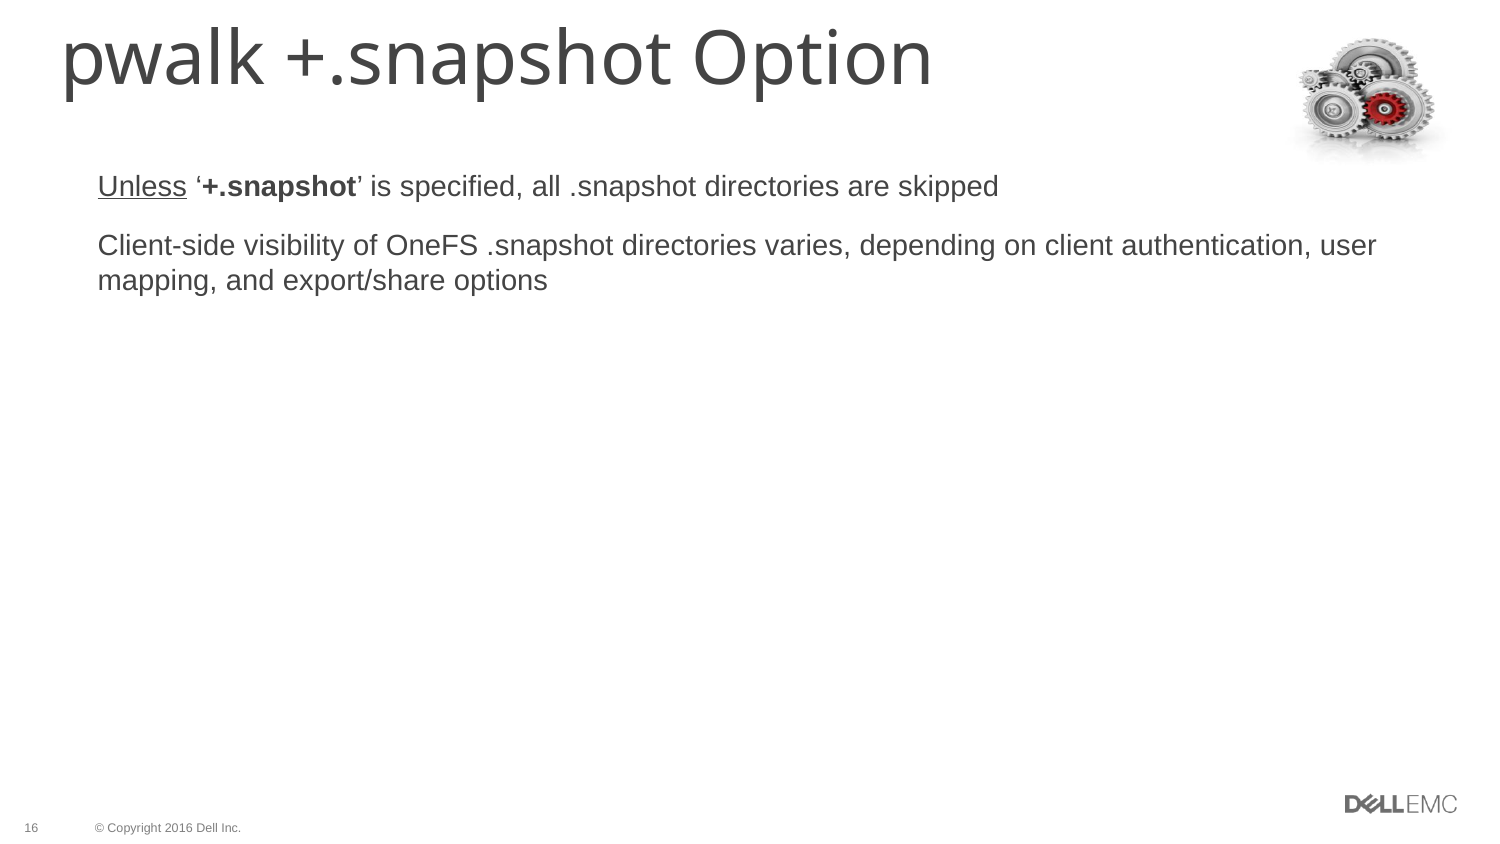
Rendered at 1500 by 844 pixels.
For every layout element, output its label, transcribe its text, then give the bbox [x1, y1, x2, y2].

picture [1345, 793, 1457, 814]
title pwalk +.snapshot Option [60, 24, 1440, 139]
list Unless ‘+.snapshot’ is specified, all .snapshot directories are skipped Client-side visibility of OneFS .snapshot directories varies, depending on client authentication, user mapping, and export/share options [60, 166, 1440, 732]
picture [1275, 28, 1463, 169]
